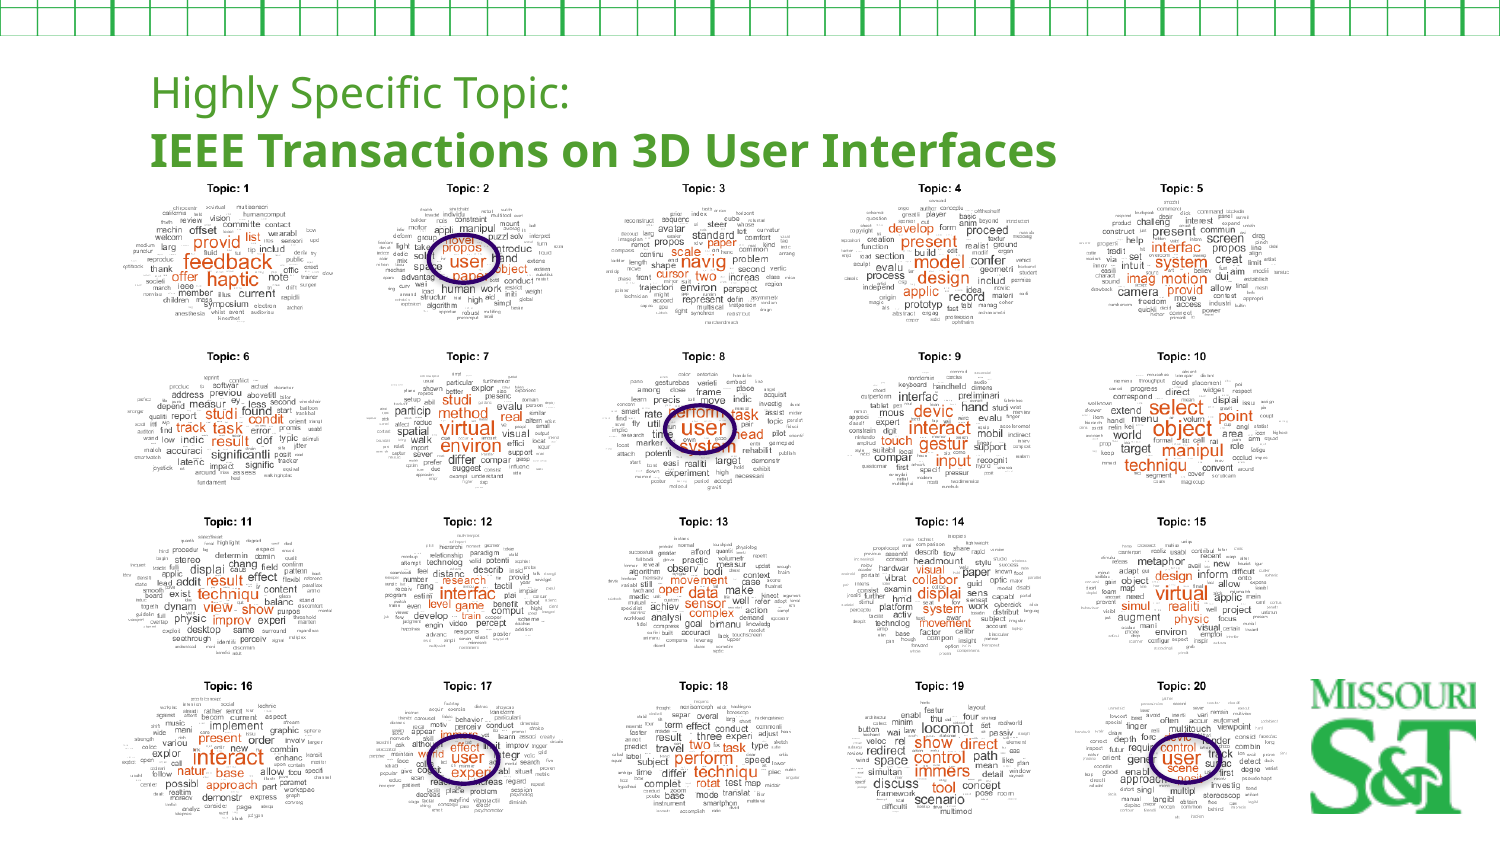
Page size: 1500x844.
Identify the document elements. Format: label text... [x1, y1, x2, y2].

picture [0, 0, 1500, 36]
picture [104, 160, 1311, 837]
list Highly Specific Topic: IEEE Transactions on 3D User Interfaces [135, 64, 1478, 187]
